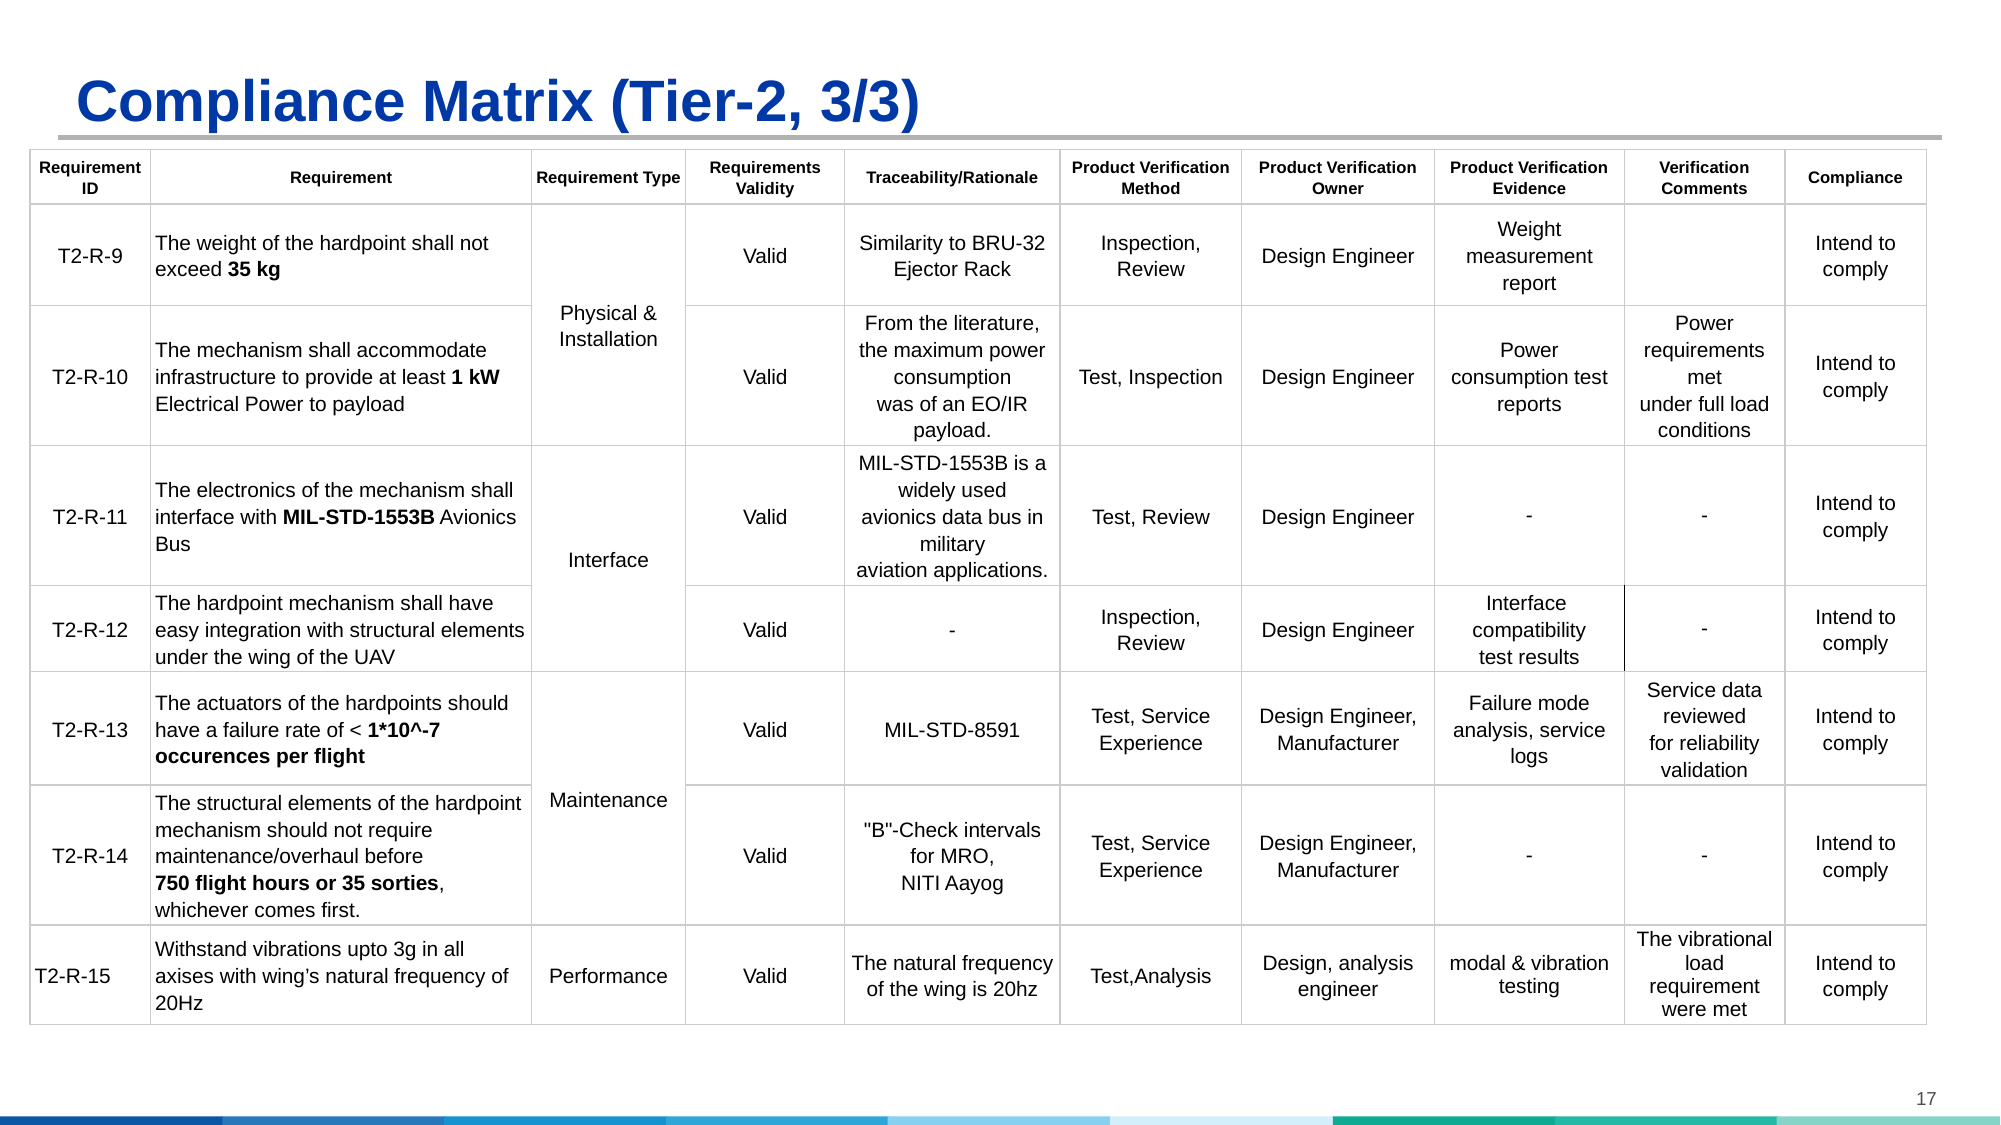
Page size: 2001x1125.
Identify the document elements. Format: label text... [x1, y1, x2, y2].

table_cell T2-R-12 [31, 586, 150, 671]
table_cell Valid [686, 672, 844, 784]
table_cell Intend to comply [1786, 672, 1926, 784]
table_cell modal & vibration testing [1435, 926, 1624, 1024]
table_cell Intend to comply [1786, 926, 1926, 1024]
table_header Product Verification Evidence [1435, 150, 1624, 203]
table_cell Design Engineer, Manufacturer [1242, 786, 1434, 924]
table_header Verification Comments [1625, 150, 1784, 203]
table_header Requirement [151, 150, 531, 203]
table_cell Design Engineer [1242, 586, 1434, 671]
table_cell Inspection, Review [1061, 586, 1241, 671]
table_cell The vibrational load requirement were met [1625, 926, 1784, 1024]
table_cell - [1435, 786, 1624, 924]
table_cell The mechanism shall accommodate infrastructure to provide at least 1 kW Electrical Power to payload [151, 306, 531, 445]
table_header Product Verification Owner [1242, 150, 1434, 203]
table_cell Weight measurement report [1435, 205, 1624, 305]
table_cell MIL-STD-8591 [845, 672, 1059, 784]
table_header Requirement Type [532, 150, 685, 203]
table_cell The hardpoint mechanism shall have easy integration with structural elements under the wing of the UAV [151, 586, 531, 671]
table_cell Design Engineer [1242, 306, 1434, 445]
table_cell - [1625, 446, 1784, 585]
table_cell Intend to comply [1786, 205, 1926, 305]
table_cell Inspection, Review [1061, 205, 1241, 305]
table_cell - [1625, 586, 1784, 671]
table_cell Test, Service Experience [1061, 786, 1241, 924]
table_cell Design Engineer [1242, 205, 1434, 305]
table_cell T2-R-14 [31, 786, 150, 924]
table_cell Test, Inspection [1061, 306, 1241, 445]
table_cell Valid [686, 586, 844, 671]
table_cell Withstand vibrations upto 3g in all axises with wing’s natural frequency of 20Hz [151, 926, 531, 1024]
table_cell Interface [532, 446, 685, 671]
table_cell "B"-Check intervals for MRO, NITI Aayog [845, 786, 1059, 924]
table_header Requirements Validity [686, 150, 844, 203]
table_cell Test, Service Experience [1061, 672, 1241, 784]
title Compliance Matrix (Tier-2, 3/3) [76, 29, 1927, 135]
table_cell Physical & Installation [532, 205, 685, 445]
table_cell Failure mode analysis, service logs [1435, 672, 1624, 784]
table_header Compliance [1786, 150, 1926, 203]
table_cell Design, analysis engineer [1242, 926, 1434, 1024]
table_cell Valid [686, 446, 844, 585]
table_cell Valid [686, 926, 844, 1024]
table_cell The actuators of the hardpoints should have a failure rate of < 1*10^-7 occurences per flight [151, 672, 531, 784]
table_cell T2-R-10 [31, 306, 150, 445]
table_cell Power consumption test reports [1435, 306, 1624, 445]
table_cell Service data reviewed for reliability validation [1625, 672, 1784, 784]
table_cell Intend to comply [1786, 446, 1926, 585]
table_cell Similarity to BRU-32 Ejector Rack [845, 205, 1059, 305]
table_cell Intend to comply [1786, 786, 1926, 924]
table_cell The weight of the hardpoint shall not exceed 35 kg [151, 205, 531, 305]
table_cell - [1435, 446, 1624, 585]
table_header Product Verification Method [1061, 150, 1241, 203]
table_cell The natural frequency of the wing is 20hz [845, 926, 1059, 1024]
table_cell - [1625, 786, 1784, 924]
table_cell Power requirements met under full load conditions [1625, 306, 1784, 445]
table_cell T2-R-13 [31, 672, 150, 784]
table_cell Maintenance [532, 672, 685, 924]
table_cell T2-R-9 [31, 205, 150, 305]
table_cell Performance [532, 926, 685, 1024]
table_cell - [845, 586, 1059, 671]
table_cell Test, Review [1061, 446, 1241, 585]
table_header Requirement ID [31, 150, 150, 203]
slide_number 17 [1864, 1079, 1989, 1118]
table_cell T2-R-11 [31, 446, 150, 585]
table_header Traceability/Rationale [845, 150, 1059, 203]
table_cell Interface compatibility test results [1435, 586, 1624, 671]
table_cell [1625, 205, 1784, 305]
table_cell From the literature, the maximum power consumption was of an EO/IR payload. [845, 306, 1059, 445]
table_cell The structural elements of the hardpoint mechanism should not require maintenance/overhaul before 750 flight hours or 35 sorties, whichever comes first. [151, 786, 531, 924]
table_cell Test,Analysis [1061, 926, 1241, 1024]
table_cell Design Engineer [1242, 446, 1434, 585]
table_cell T2-R-15 [31, 926, 150, 1024]
table_cell Valid [686, 786, 844, 924]
table_cell MIL-STD-1553B is a widely used avionics data bus in military aviation applications. [845, 446, 1059, 585]
table_cell The electronics of the mechanism shall interface with MIL-STD-1553B Avionics Bus [151, 446, 531, 585]
table_cell Intend to comply [1786, 306, 1926, 445]
table_cell Valid [686, 205, 844, 305]
table_cell Design Engineer, Manufacturer [1242, 672, 1434, 784]
table_cell Valid [686, 306, 844, 445]
table_cell Intend to comply [1786, 586, 1926, 671]
